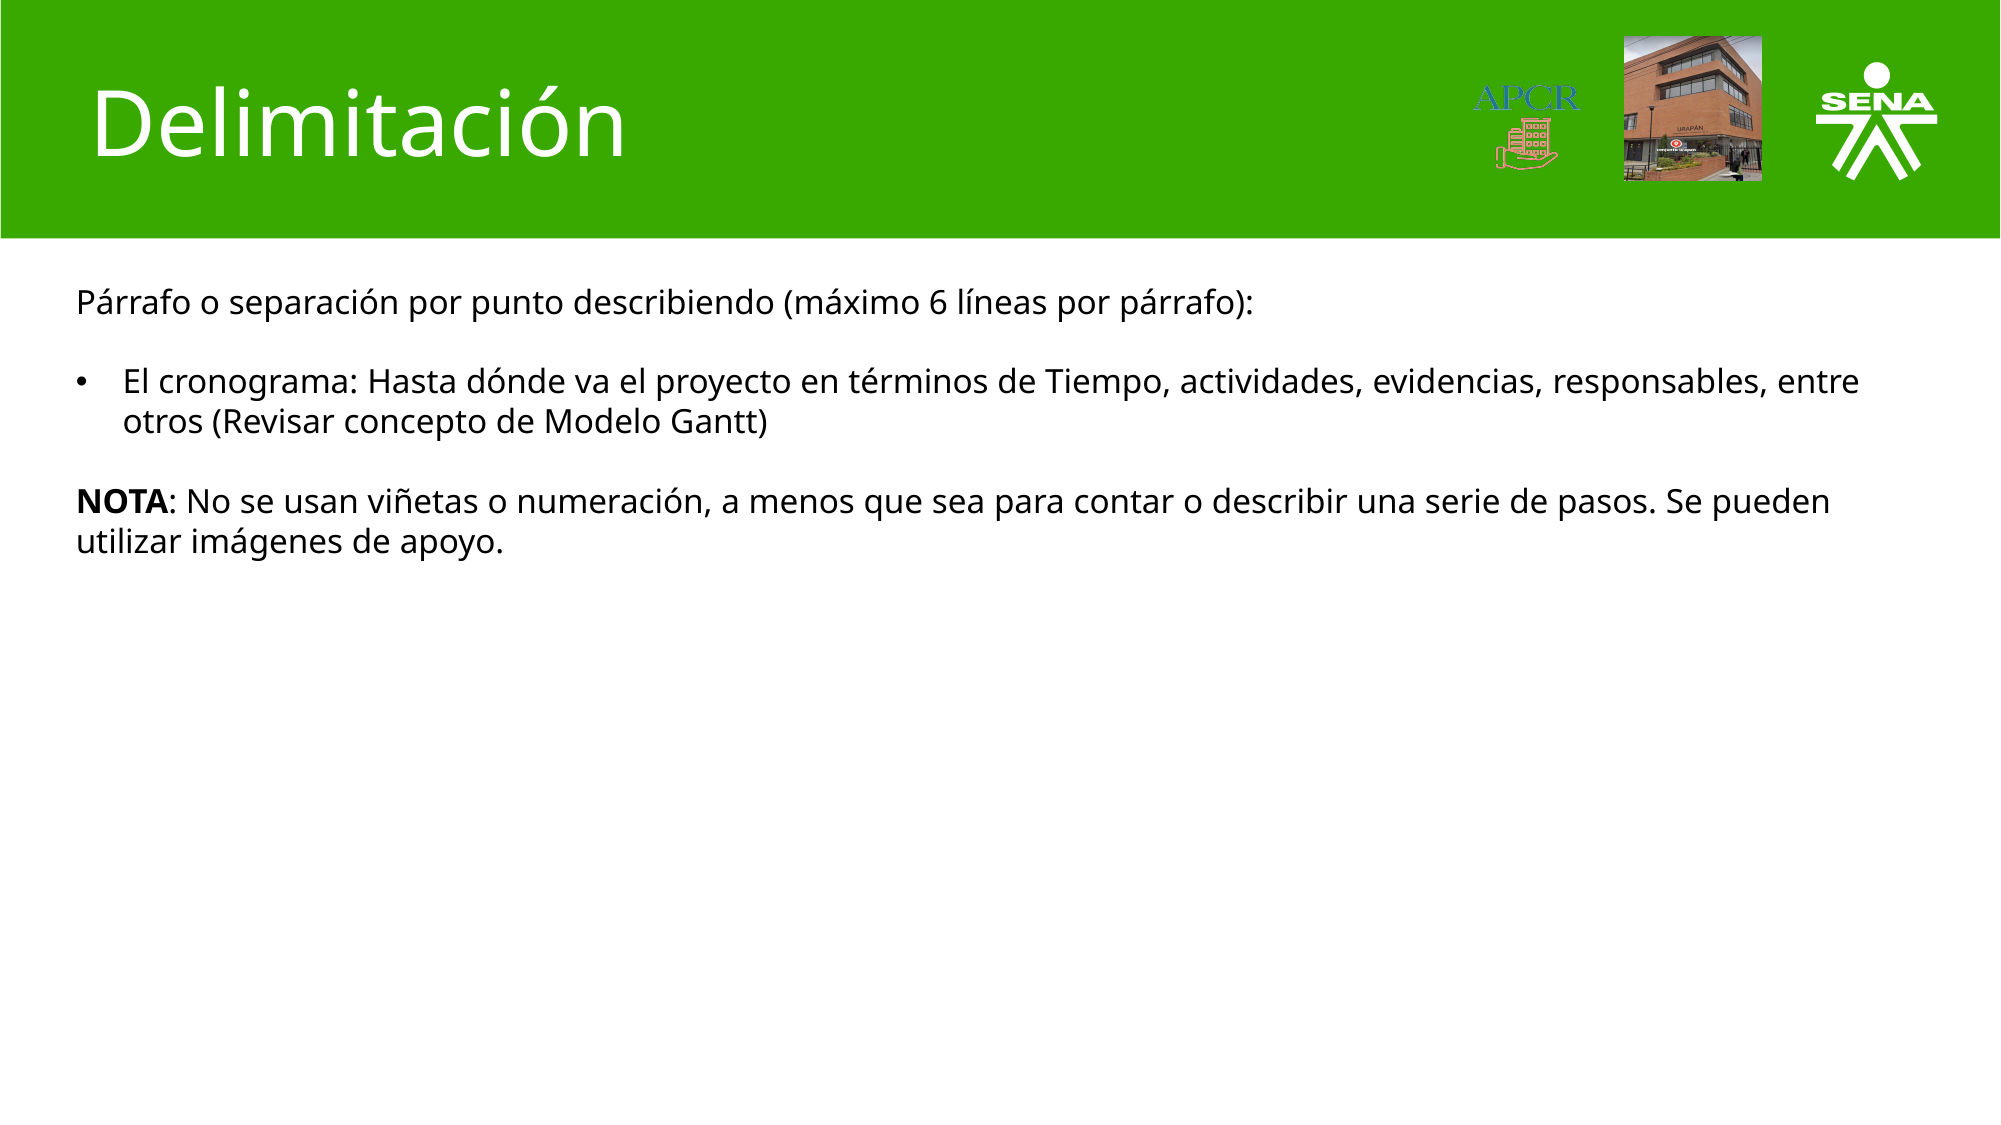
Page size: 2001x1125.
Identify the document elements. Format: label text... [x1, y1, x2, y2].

text_box Párrafo o separación por punto describiendo (máximo 6 líneas por párrafo): El cronograma: Hasta dónde va el proyecto en términos de Tiempo, actividades, evidencias, responsables, entre otros (Revisar concepto de Modelo Gantt) NOTA: No se usan viñetas o numeración, a menos que sea para contar o describir una serie de pasos. Se pueden utilizar imágenes de apoyo. [61, 273, 1939, 608]
picture [0, 0, 2001, 1125]
title Delimitación [74, 18, 1800, 236]
